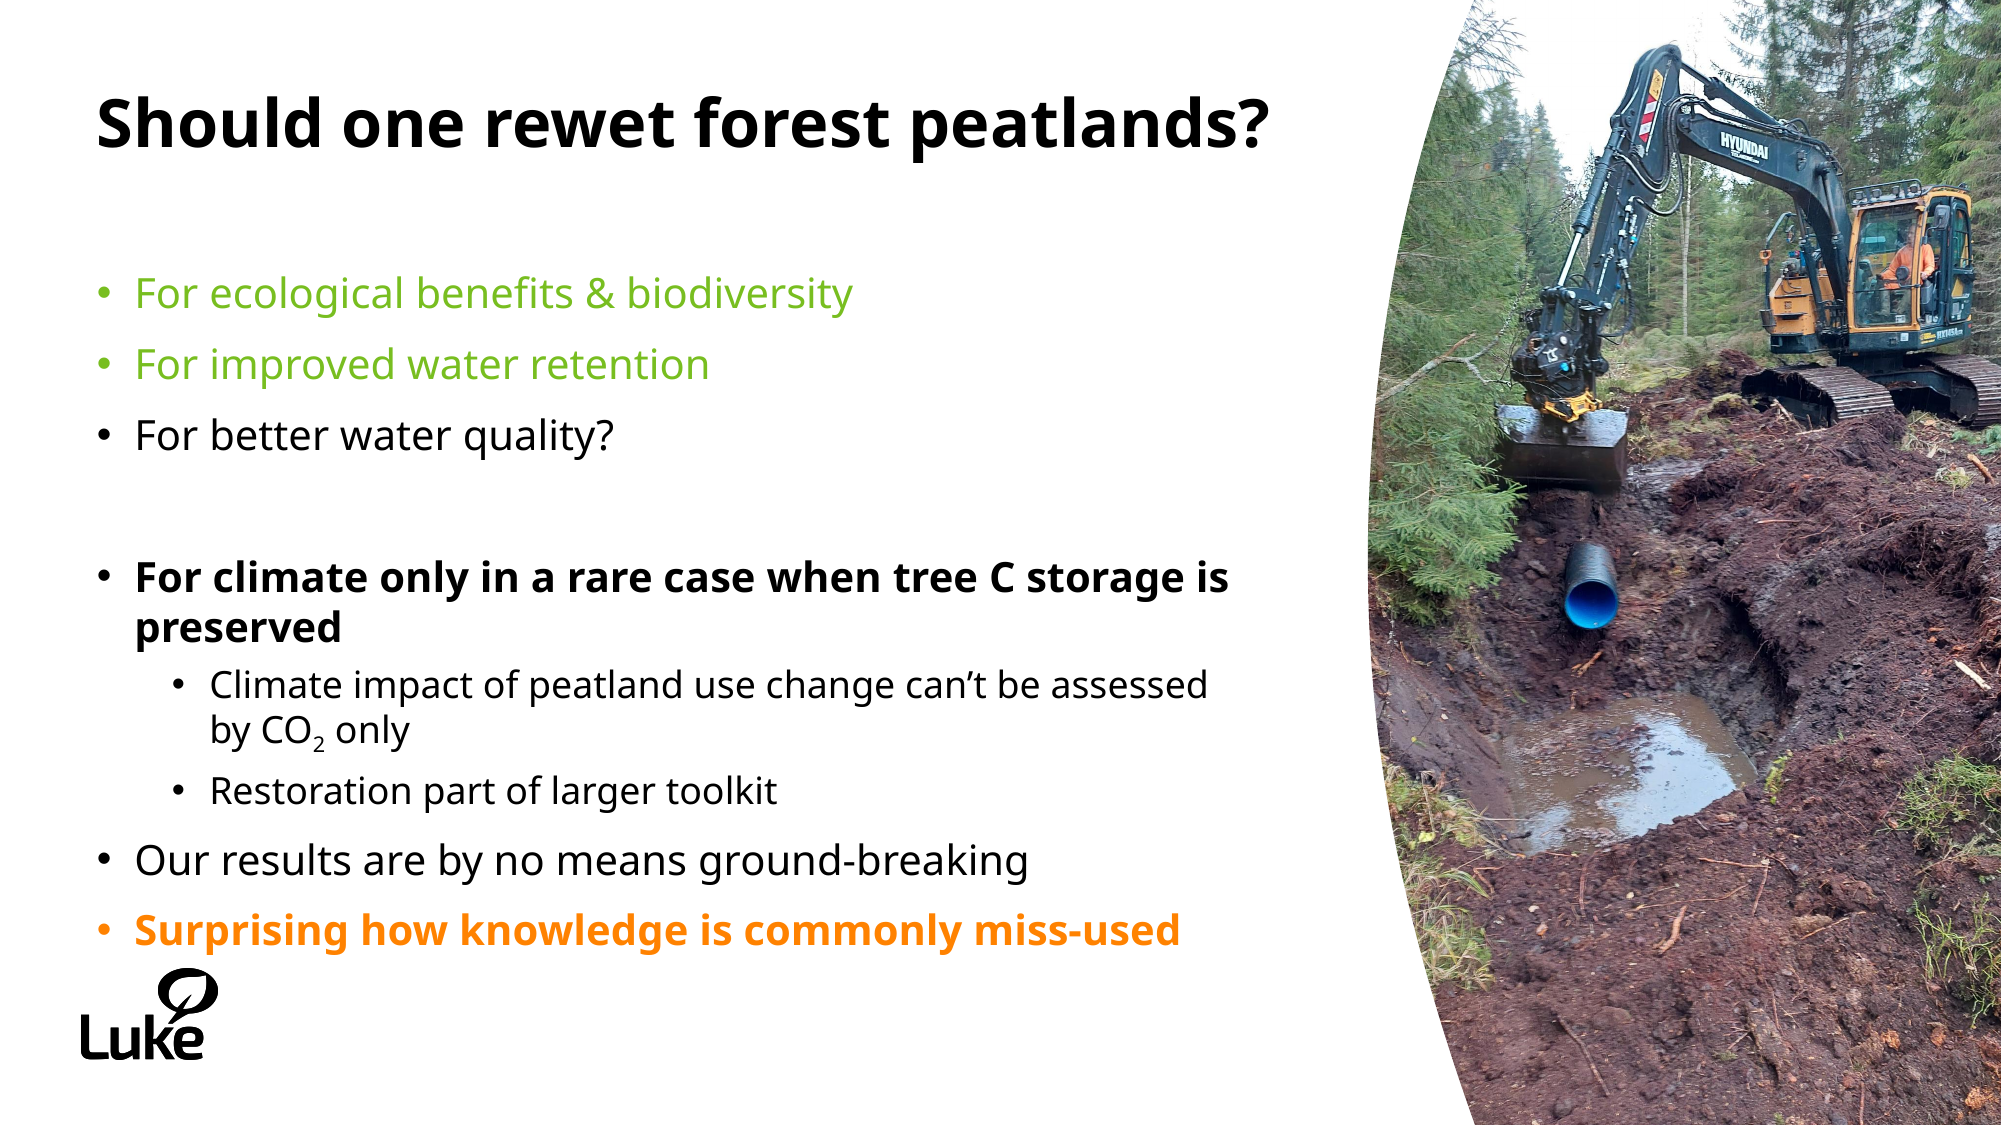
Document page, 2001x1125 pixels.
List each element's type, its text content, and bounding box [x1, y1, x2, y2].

title Should one rewet forest peatlands? [81, 82, 1290, 238]
list For ecological benefits & biodiversity For improved water retention For better water quality? For climate only in a rare case when tree C storage is preserved Climate impact of peatland use change can’t be assessed by CO2 only Restoration part of larger toolkit Our results are by no means ground-breaking Surprising how knowledge is commonly miss-used [81, 259, 1266, 945]
picture [81, 968, 218, 1060]
picture [1367, 0, 2000, 1125]
